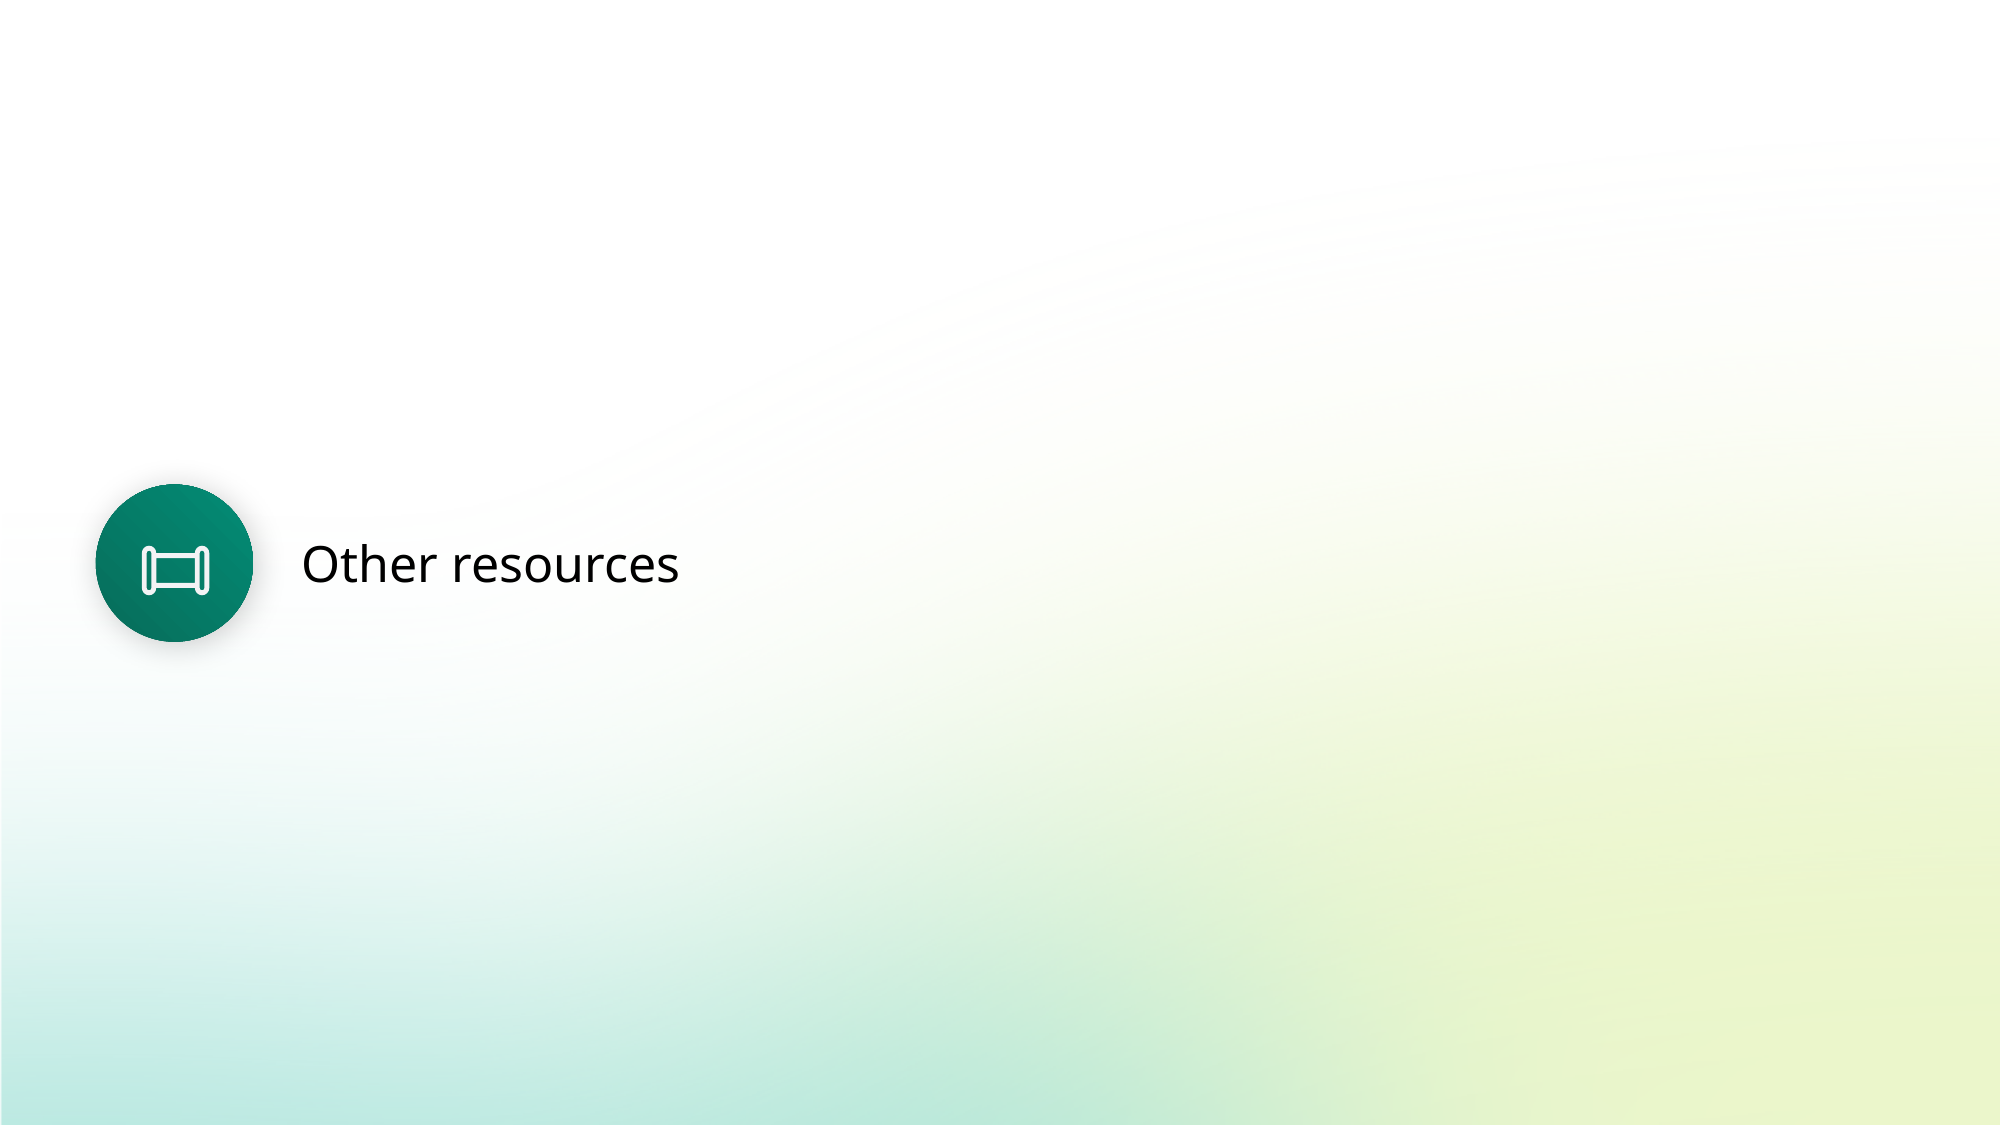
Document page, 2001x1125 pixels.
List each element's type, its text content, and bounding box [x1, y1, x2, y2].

text_box Other resources [301, 532, 1155, 593]
text_box [95, 484, 253, 642]
text_box [141, 545, 210, 596]
